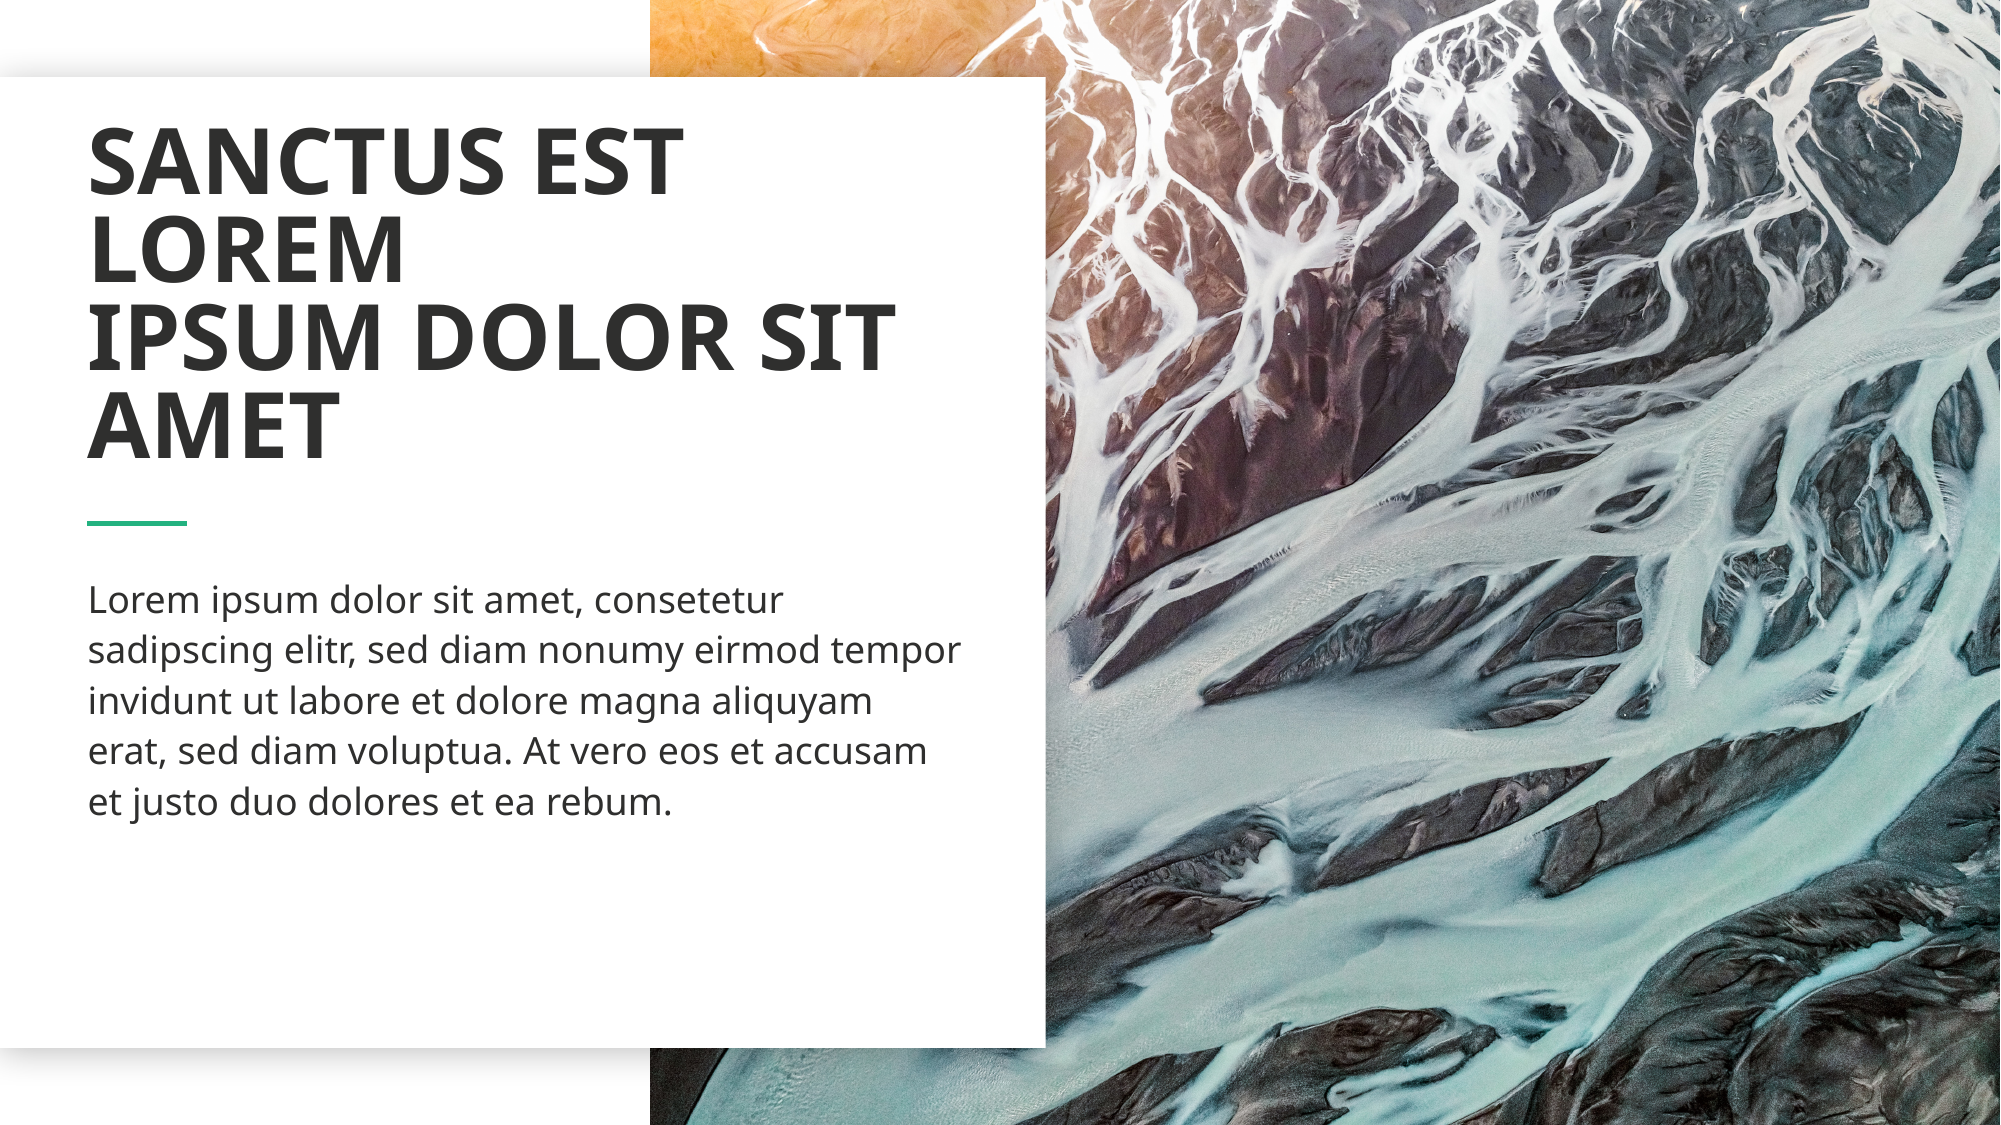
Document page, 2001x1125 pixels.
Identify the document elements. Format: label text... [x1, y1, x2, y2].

list Lorem ipsum dolor sit amet, consetetur sadipscing elitr, sed diam nonumy eirmod tempor invidunt ut labore et dolore magna aliquyam erat, sed diam voluptua. At vero eos et accusam et justo duo dolores et ea rebum. [87, 570, 649, 1108]
text_box [0, 76, 649, 1049]
title sanctus est Lorem ipsum dolor sit amet [87, 287, 649, 477]
picture [649, 0, 2000, 1125]
